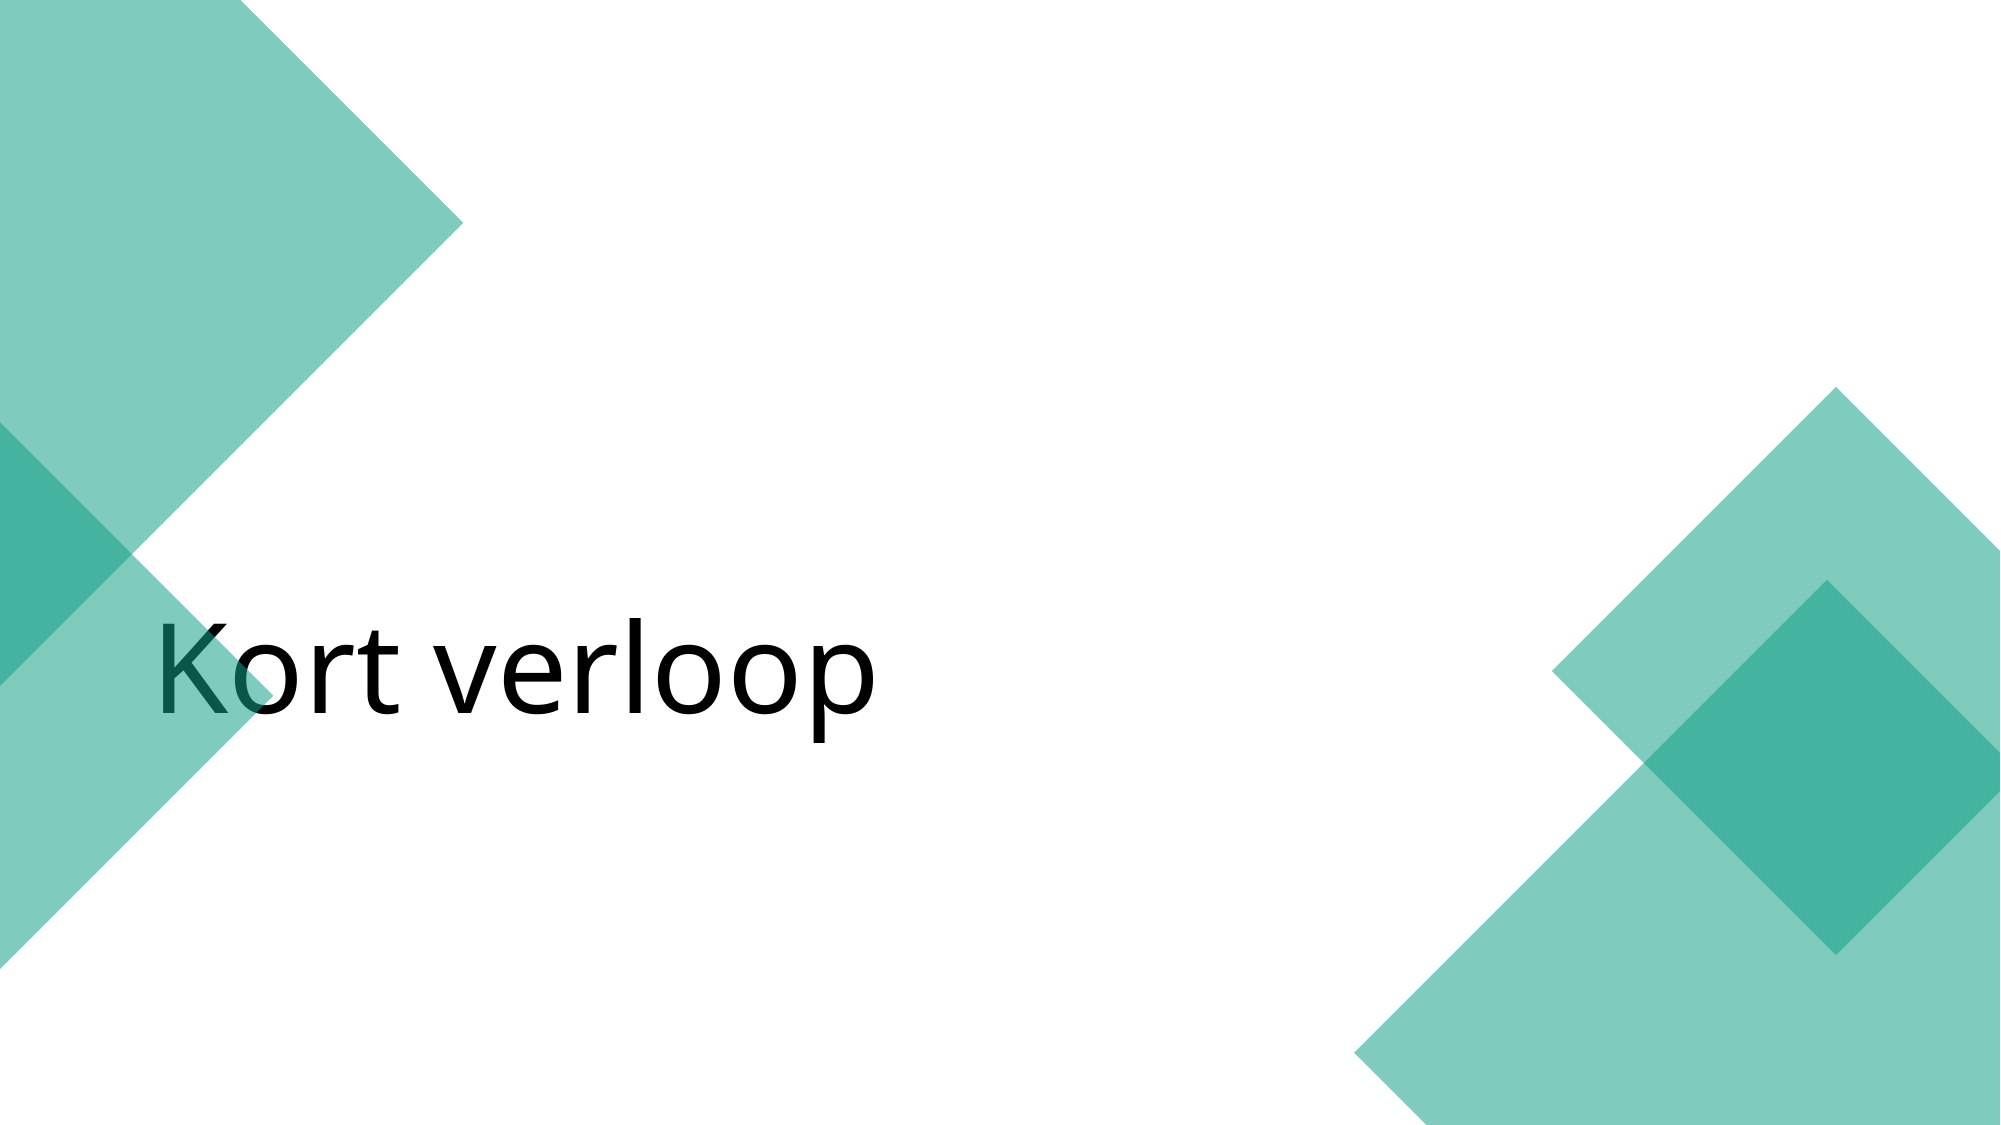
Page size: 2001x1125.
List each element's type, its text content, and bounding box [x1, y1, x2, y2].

text_box [0, 0, 465, 554]
title Kort verloop [136, 280, 1862, 749]
text_box [1550, 385, 2000, 957]
text_box [0, 421, 275, 971]
text_box [1352, 763, 2000, 1125]
